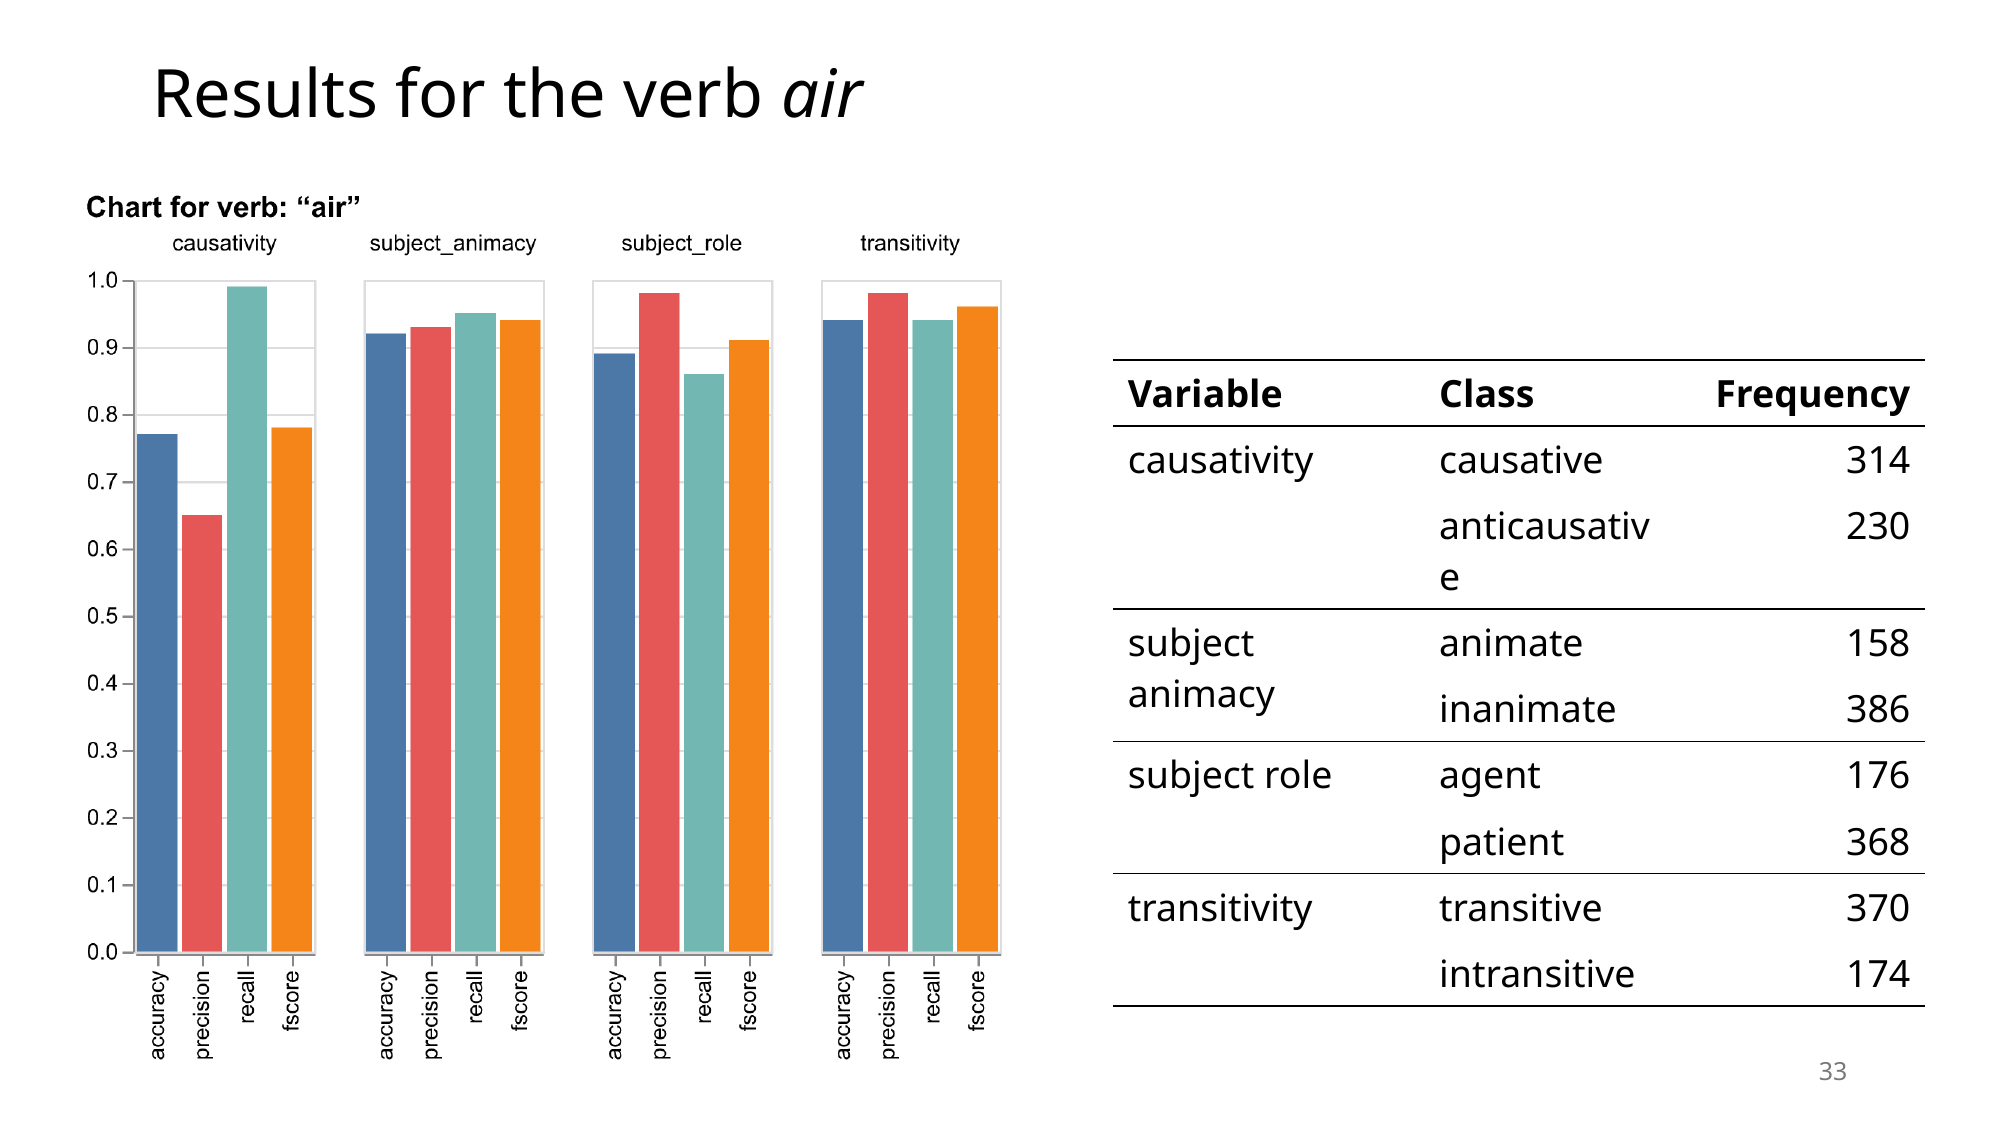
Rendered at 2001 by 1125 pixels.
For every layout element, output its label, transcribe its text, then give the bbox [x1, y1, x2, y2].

table_cell 386 [1678, 675, 1925, 741]
table_cell subject role [1113, 742, 1424, 873]
table_cell animate [1424, 610, 1678, 675]
slide_number 33 [1412, 1042, 1863, 1103]
table_cell transitive [1424, 874, 1678, 940]
table_cell 174 [1678, 940, 1925, 1005]
table_cell causative [1424, 427, 1678, 492]
table_cell 368 [1678, 808, 1925, 873]
table_cell inanimate [1424, 675, 1678, 741]
table_cell 158 [1678, 610, 1925, 675]
table_header Variable [1113, 361, 1424, 425]
table_cell 176 [1678, 742, 1925, 808]
table_cell 230 [1678, 492, 1925, 608]
table_cell transitivity [1113, 874, 1424, 1005]
table_cell 370 [1678, 874, 1925, 940]
table_header Frequency [1678, 361, 1925, 425]
table_cell patient [1424, 808, 1678, 873]
table_cell subject animacy [1113, 610, 1424, 741]
table_cell causativity [1113, 427, 1424, 608]
table_header Class [1424, 361, 1678, 425]
table_cell intransitive [1424, 940, 1678, 1005]
table_cell agent [1424, 742, 1678, 808]
title Results for the verb air [137, 59, 1863, 133]
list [73, 182, 1013, 1073]
table_cell 314 [1678, 427, 1925, 492]
table_cell anticausative [1424, 492, 1678, 608]
